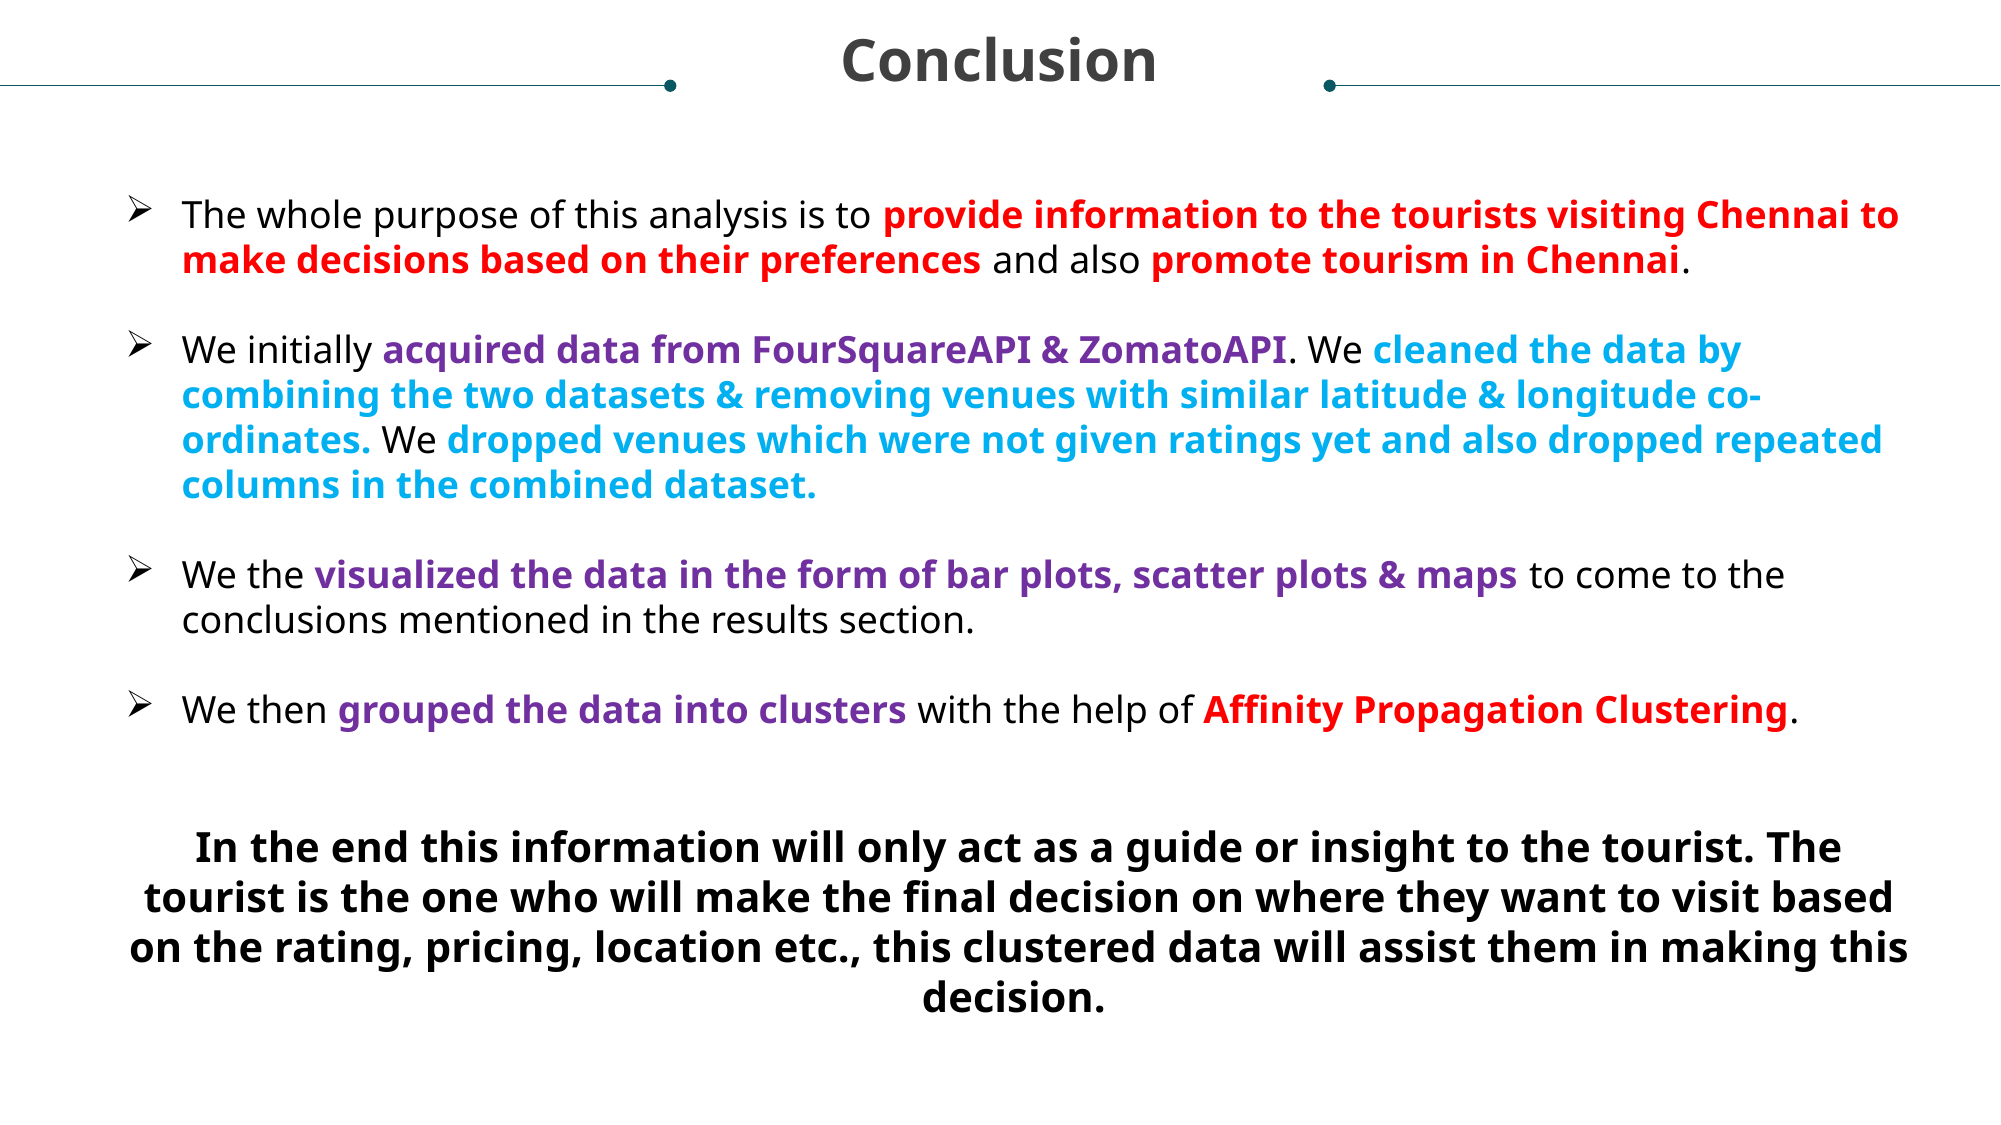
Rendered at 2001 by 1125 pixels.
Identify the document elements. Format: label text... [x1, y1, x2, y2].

text_box The whole purpose of this analysis is to provide information to the tourists visiting Chennai to make decisions based on their preferences and also promote tourism in Chennai. We initially acquired data from FourSquareAPI & ZomatoAPI. We cleaned the data by combining the two datasets & removing venues with similar latitude & longitude co-ordinates. We dropped venues which were not given ratings yet and also dropped repeated columns in the combined dataset. We the visualized the data in the form of bar plots, scatter plots & maps to come to the conclusions mentioned in the results section. We then grouped the data into clusters with the help of Affinity Propagation Clustering. In the end this information will only act as a guide or insight to the tourist. The tourist is the one who will make the final decision on where they want to visit based on the rating, pricing, location etc., this clustered data will assist them in making this decision. [110, 183, 1929, 1029]
text_box Conclusion [37, 31, 1963, 140]
